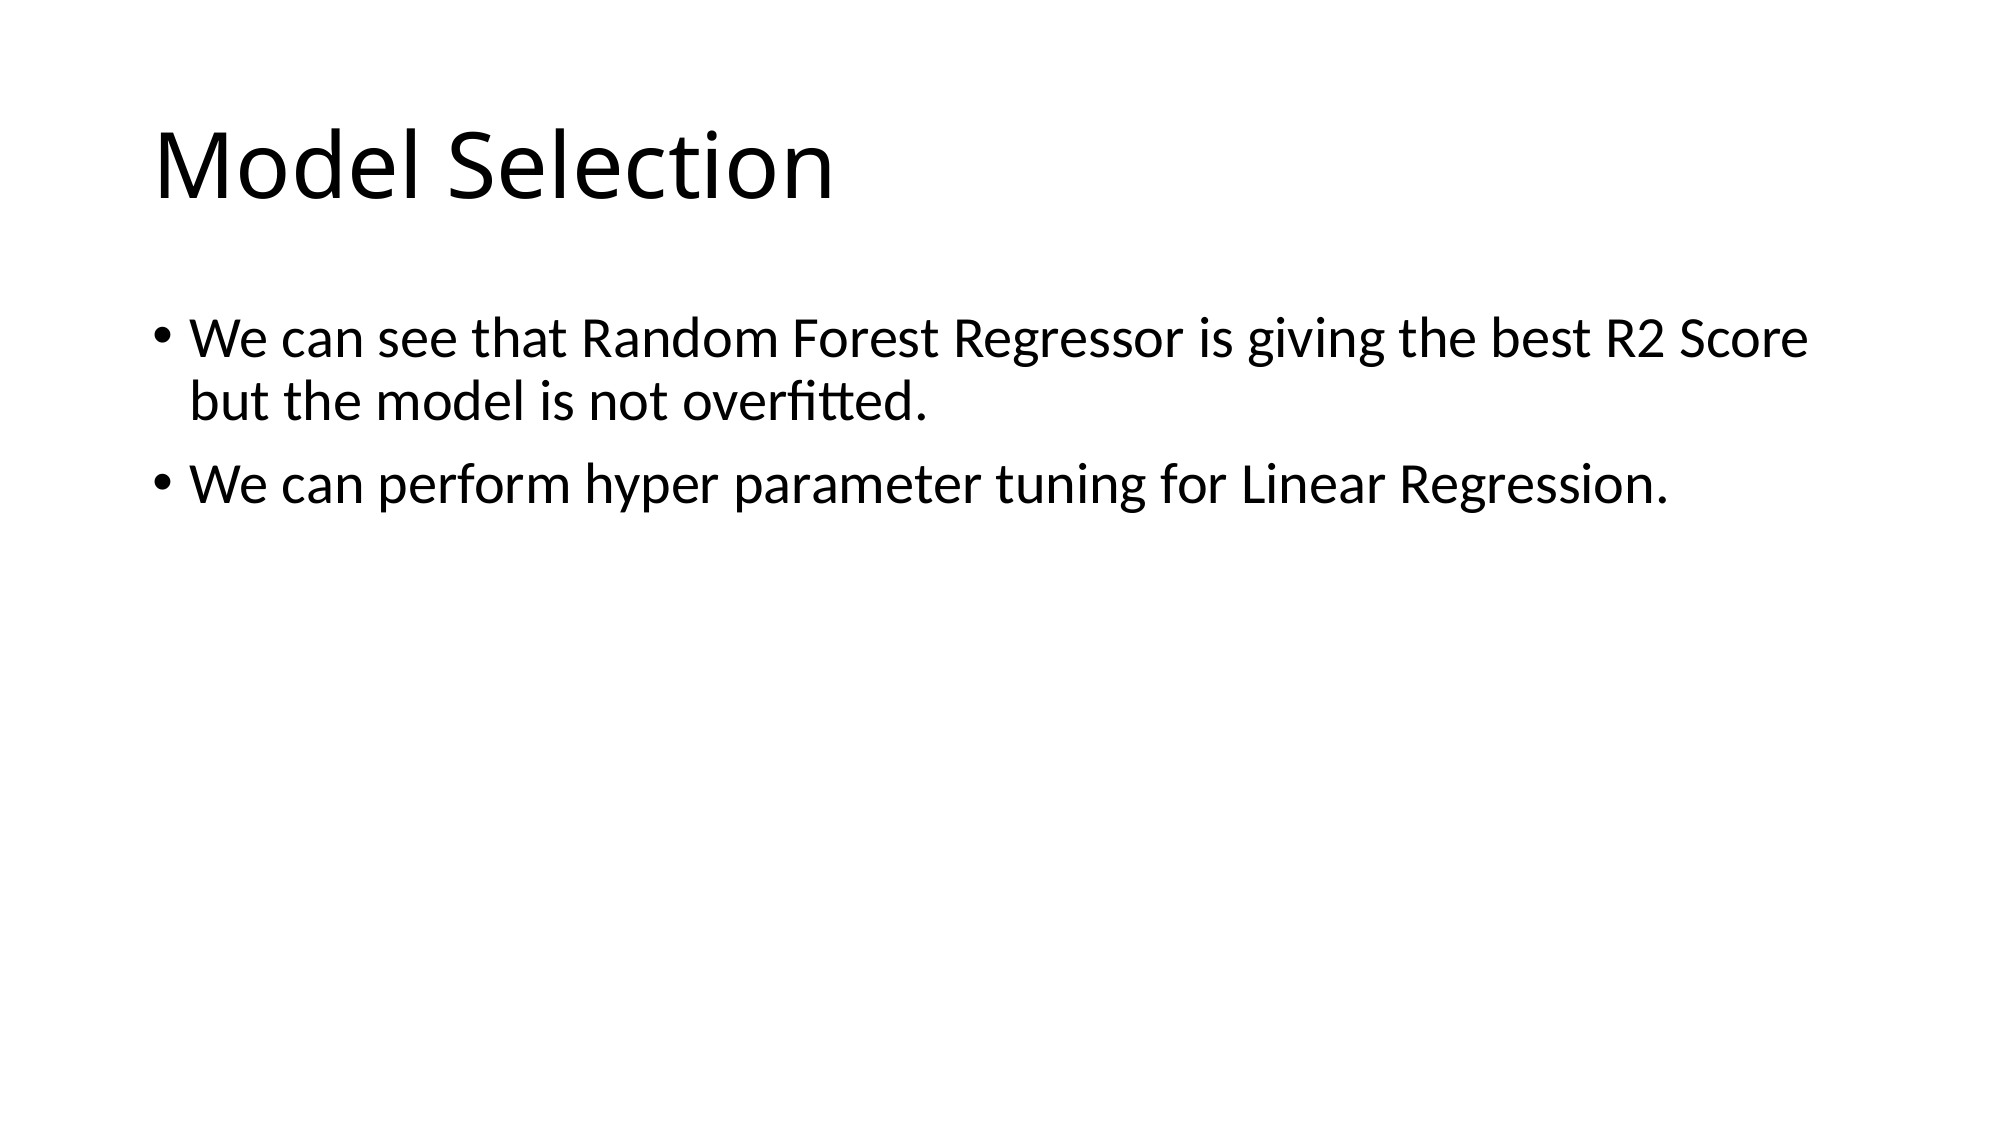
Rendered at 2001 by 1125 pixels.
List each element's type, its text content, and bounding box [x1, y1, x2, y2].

list We can see that Random Forest Regressor is giving the best R2 Score but the model is not overfitted. We can perform hyper parameter tuning for Linear Regression. [137, 299, 1863, 1014]
title Model Selection [137, 59, 1863, 278]
